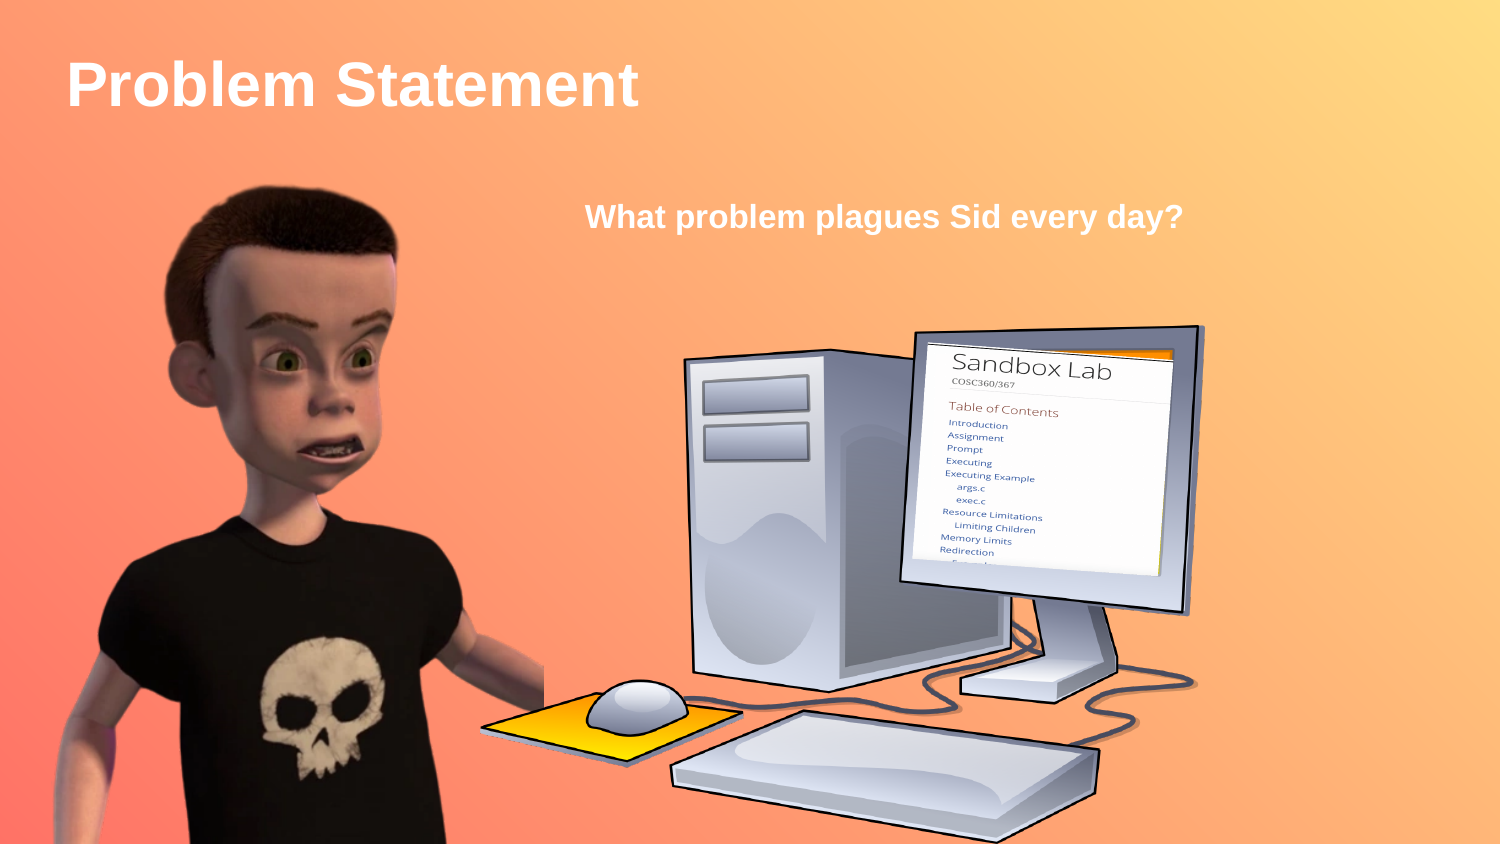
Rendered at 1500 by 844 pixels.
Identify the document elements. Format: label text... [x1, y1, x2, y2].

picture [50, 81, 1205, 844]
subtitle What problem plagues Sid every day? [569, 174, 1294, 268]
title Problem Statement [51, 28, 1449, 148]
